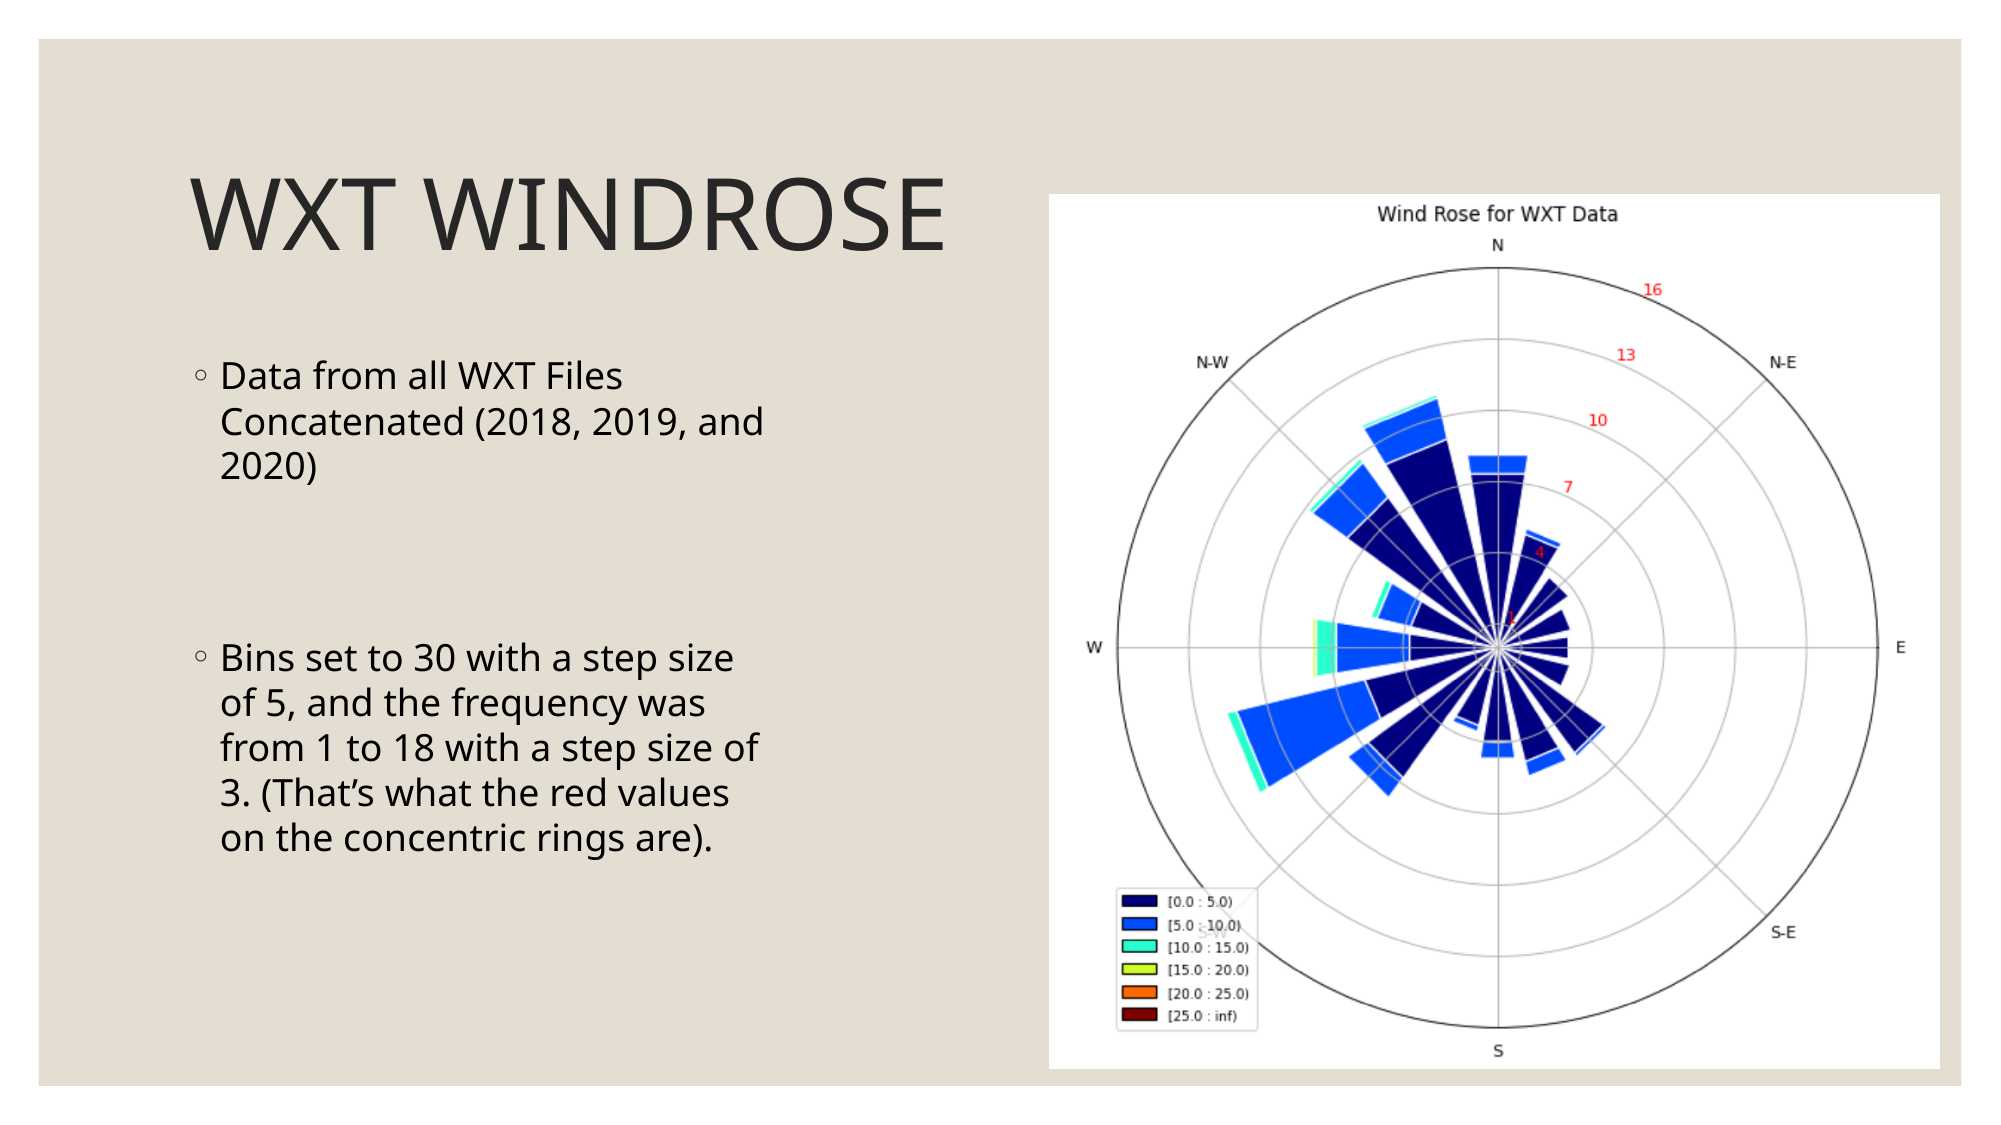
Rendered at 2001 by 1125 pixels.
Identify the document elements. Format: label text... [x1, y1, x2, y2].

picture [1049, 194, 1940, 1069]
title WXT WINDROSE [174, 105, 1825, 331]
list Data from all WXT Files Concatenated (2018, 2019, and 2020) Bins set to 30 with a step size of 5, and the frequency was from 1 to 18 with a step size of 3. (That’s what the red values on the concentric rings are). [174, 345, 789, 990]
